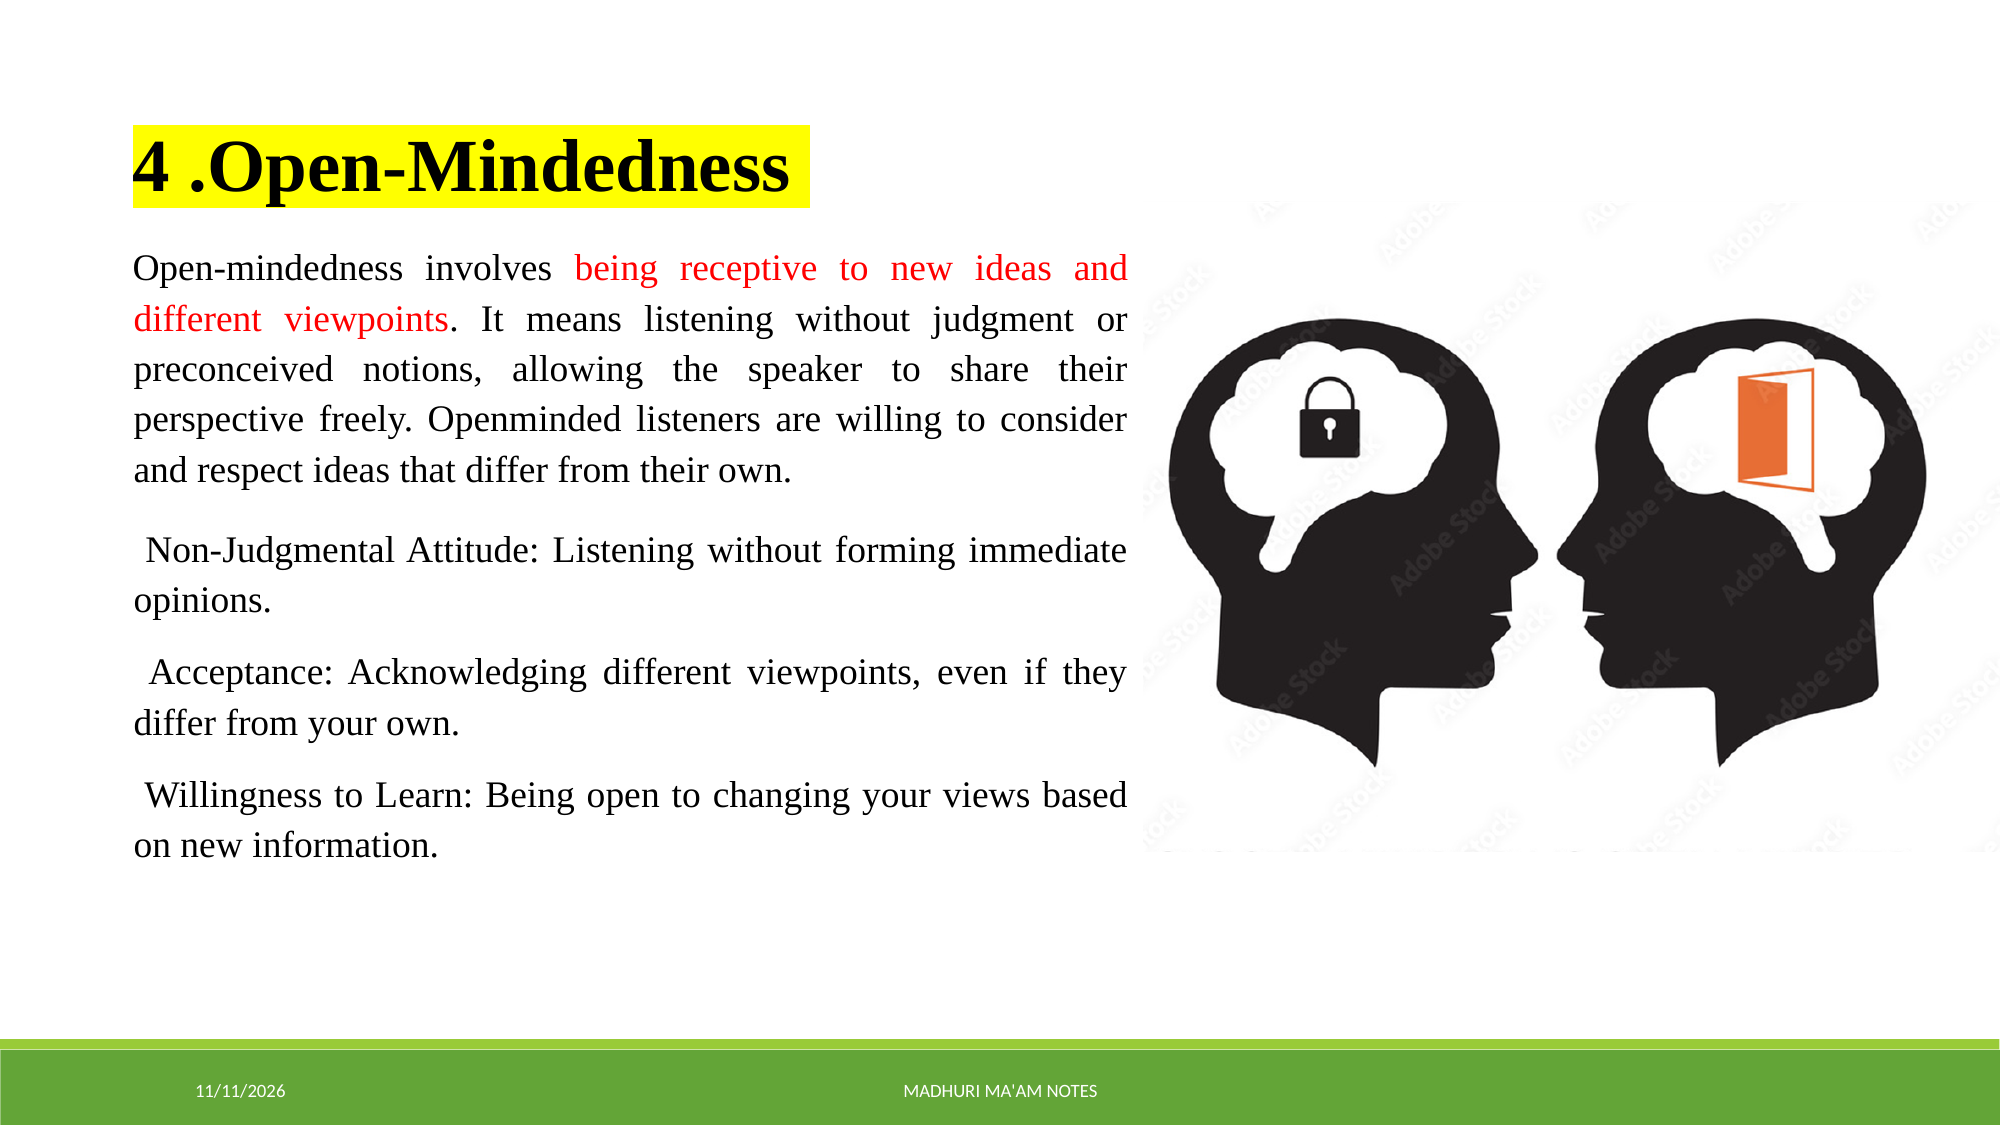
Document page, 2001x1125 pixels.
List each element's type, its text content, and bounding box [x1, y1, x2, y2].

footer Madhuri Ma'am Notes [604, 1059, 1396, 1120]
picture [1143, 127, 2000, 852]
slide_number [180, 1059, 586, 1120]
text_box 4 .Open-Mindedness Open-mindedness involves being receptive to new ideas and different viewpoints. It means listening without judgment or preconceived notions, allowing the speaker to share their perspective freely. Openminded listeners are willing to consider and respect ideas that differ from their own. Non-Judgmental Attitude: Listening without forming immediate opinions. Acceptance: Acknowledging different viewpoints, even if they differ from your own. Willingness to Learn: Being open to changing your views based on new information. [117, 103, 1144, 873]
